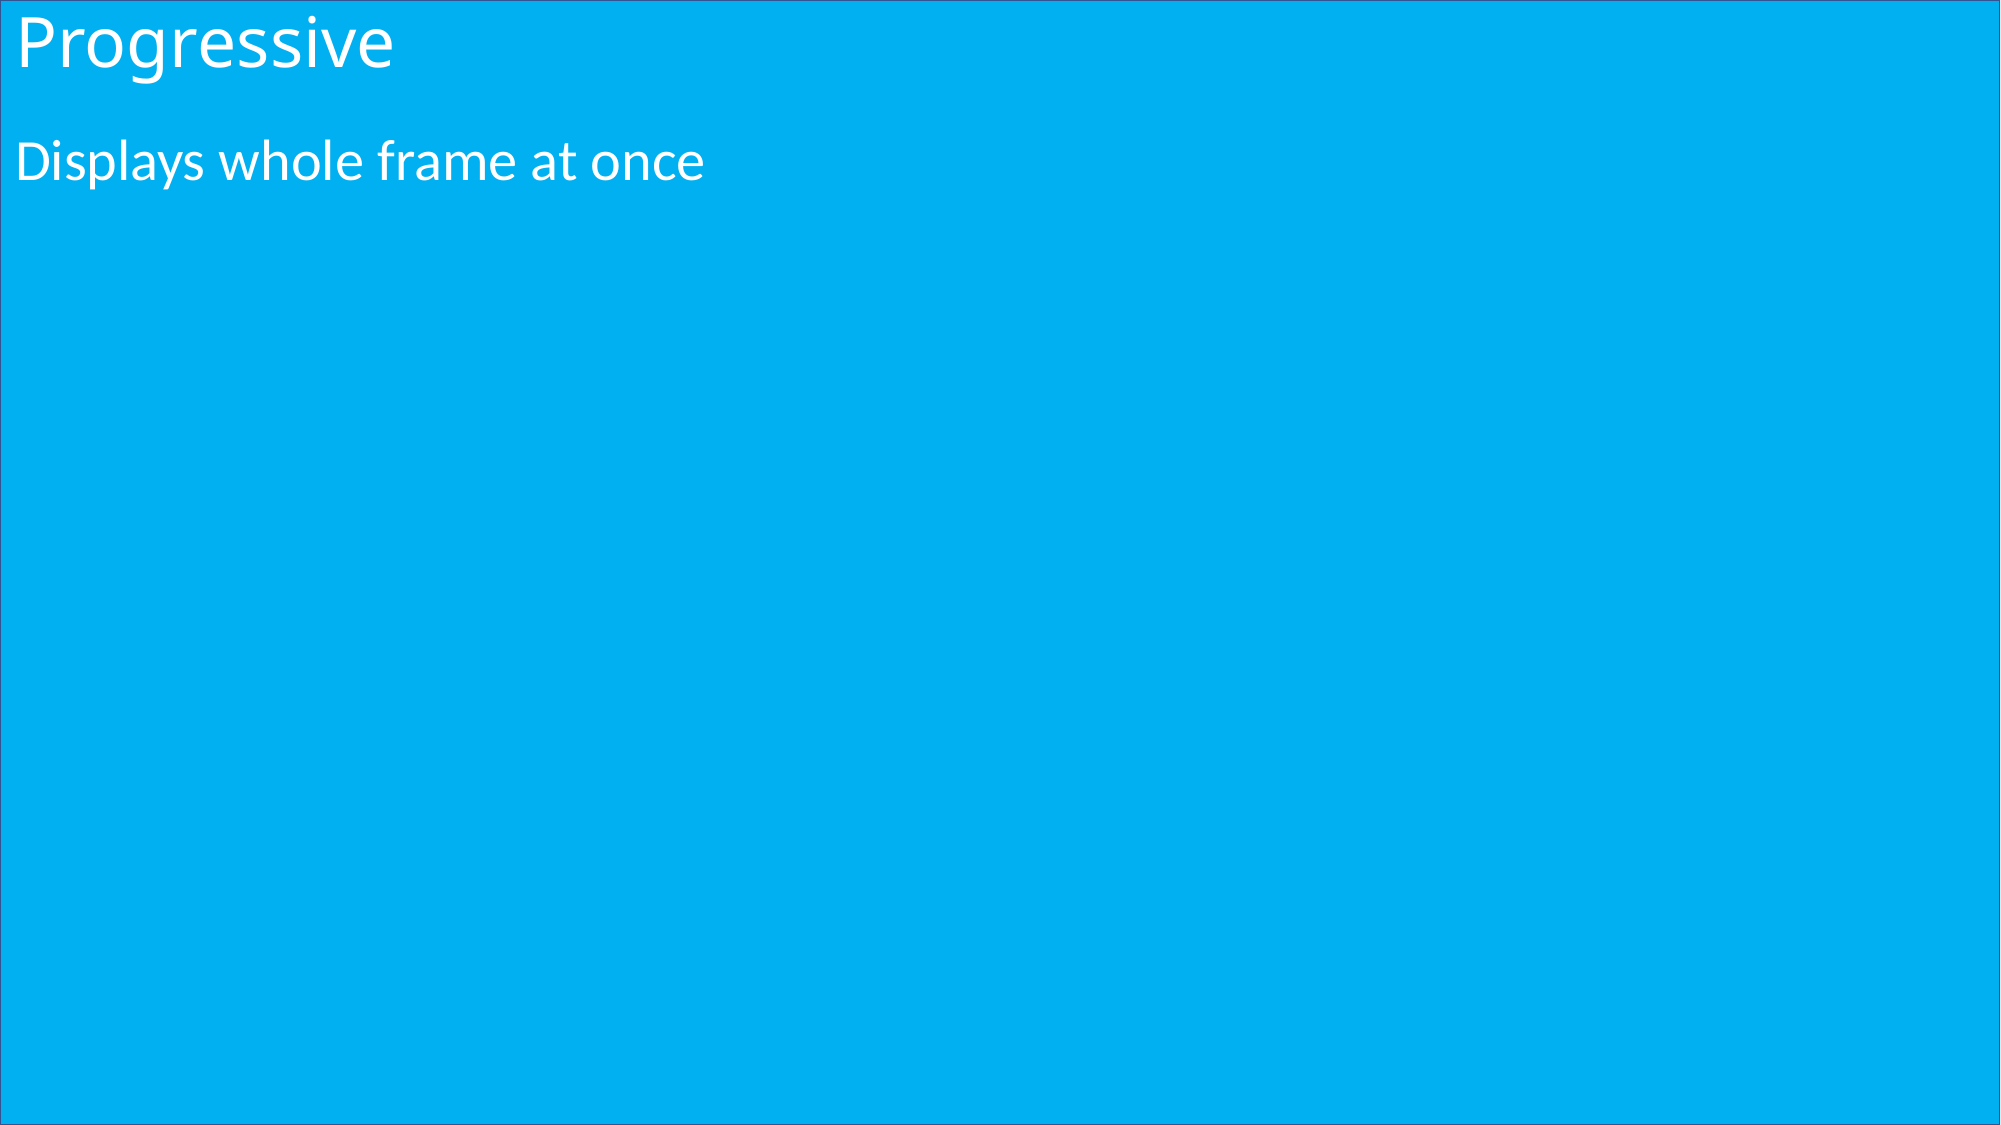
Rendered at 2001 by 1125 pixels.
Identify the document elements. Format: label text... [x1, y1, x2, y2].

title Progressive [0, 0, 2000, 91]
list Displays whole frame at once [0, 123, 2000, 1125]
